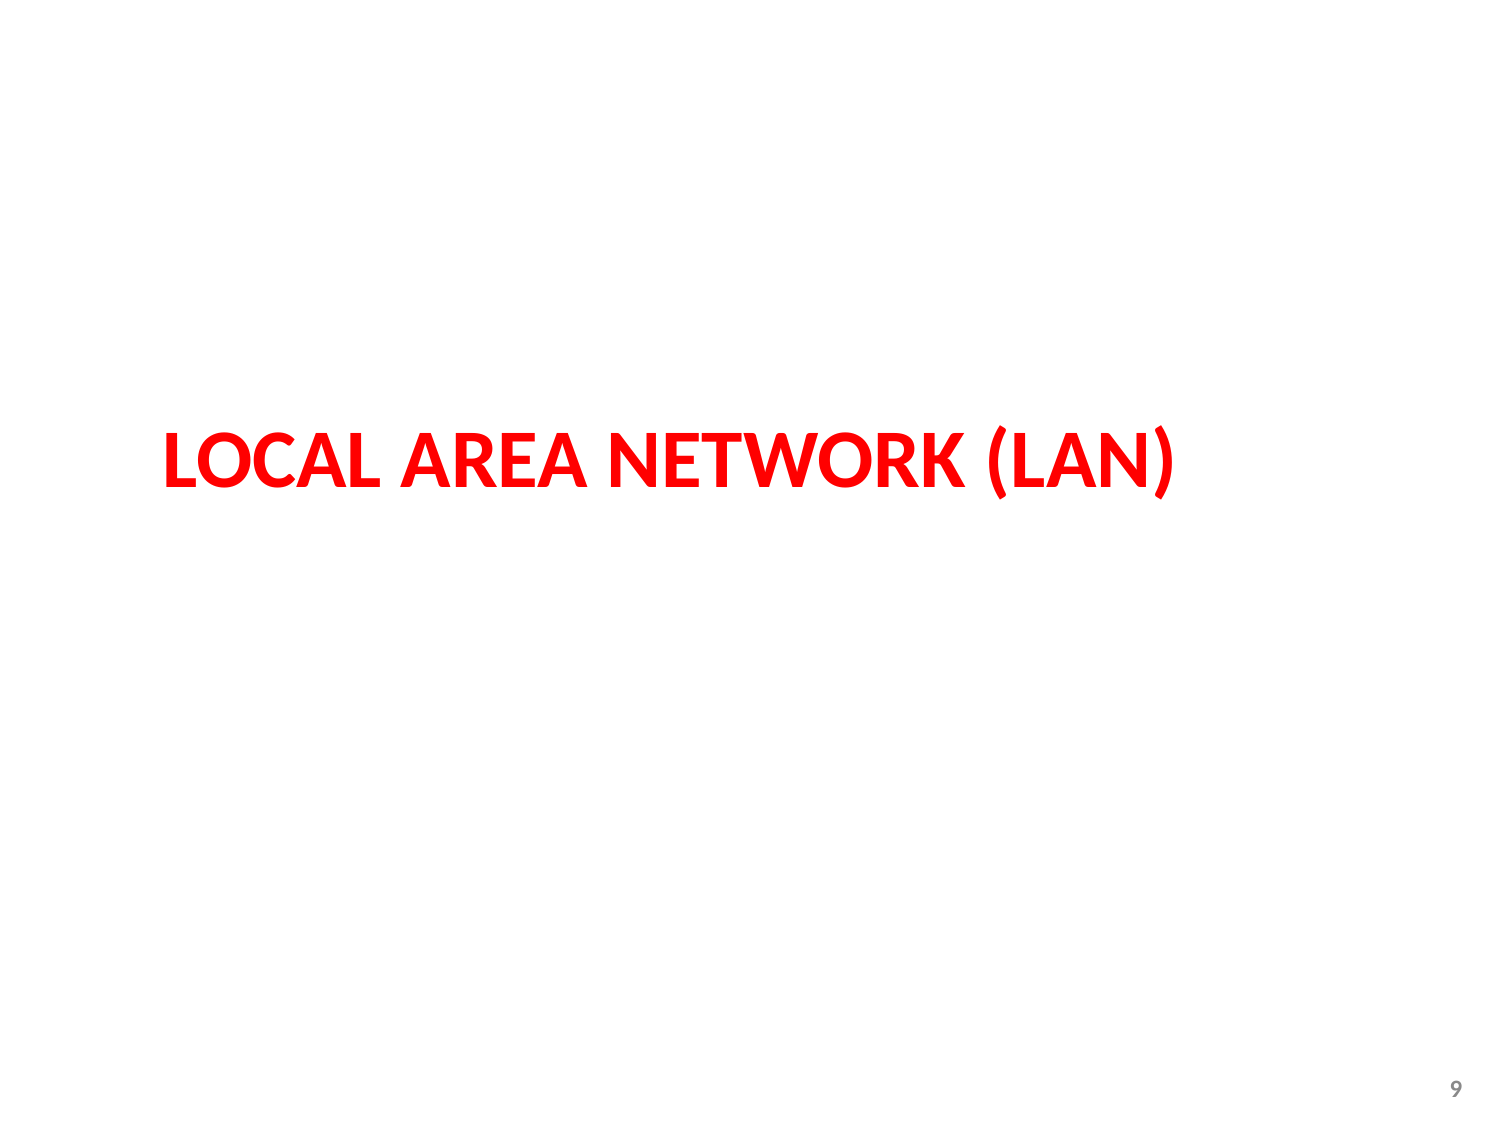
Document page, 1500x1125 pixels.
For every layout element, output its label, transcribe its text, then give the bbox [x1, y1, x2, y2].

title Local Area Network (LAN) [147, 397, 1423, 621]
